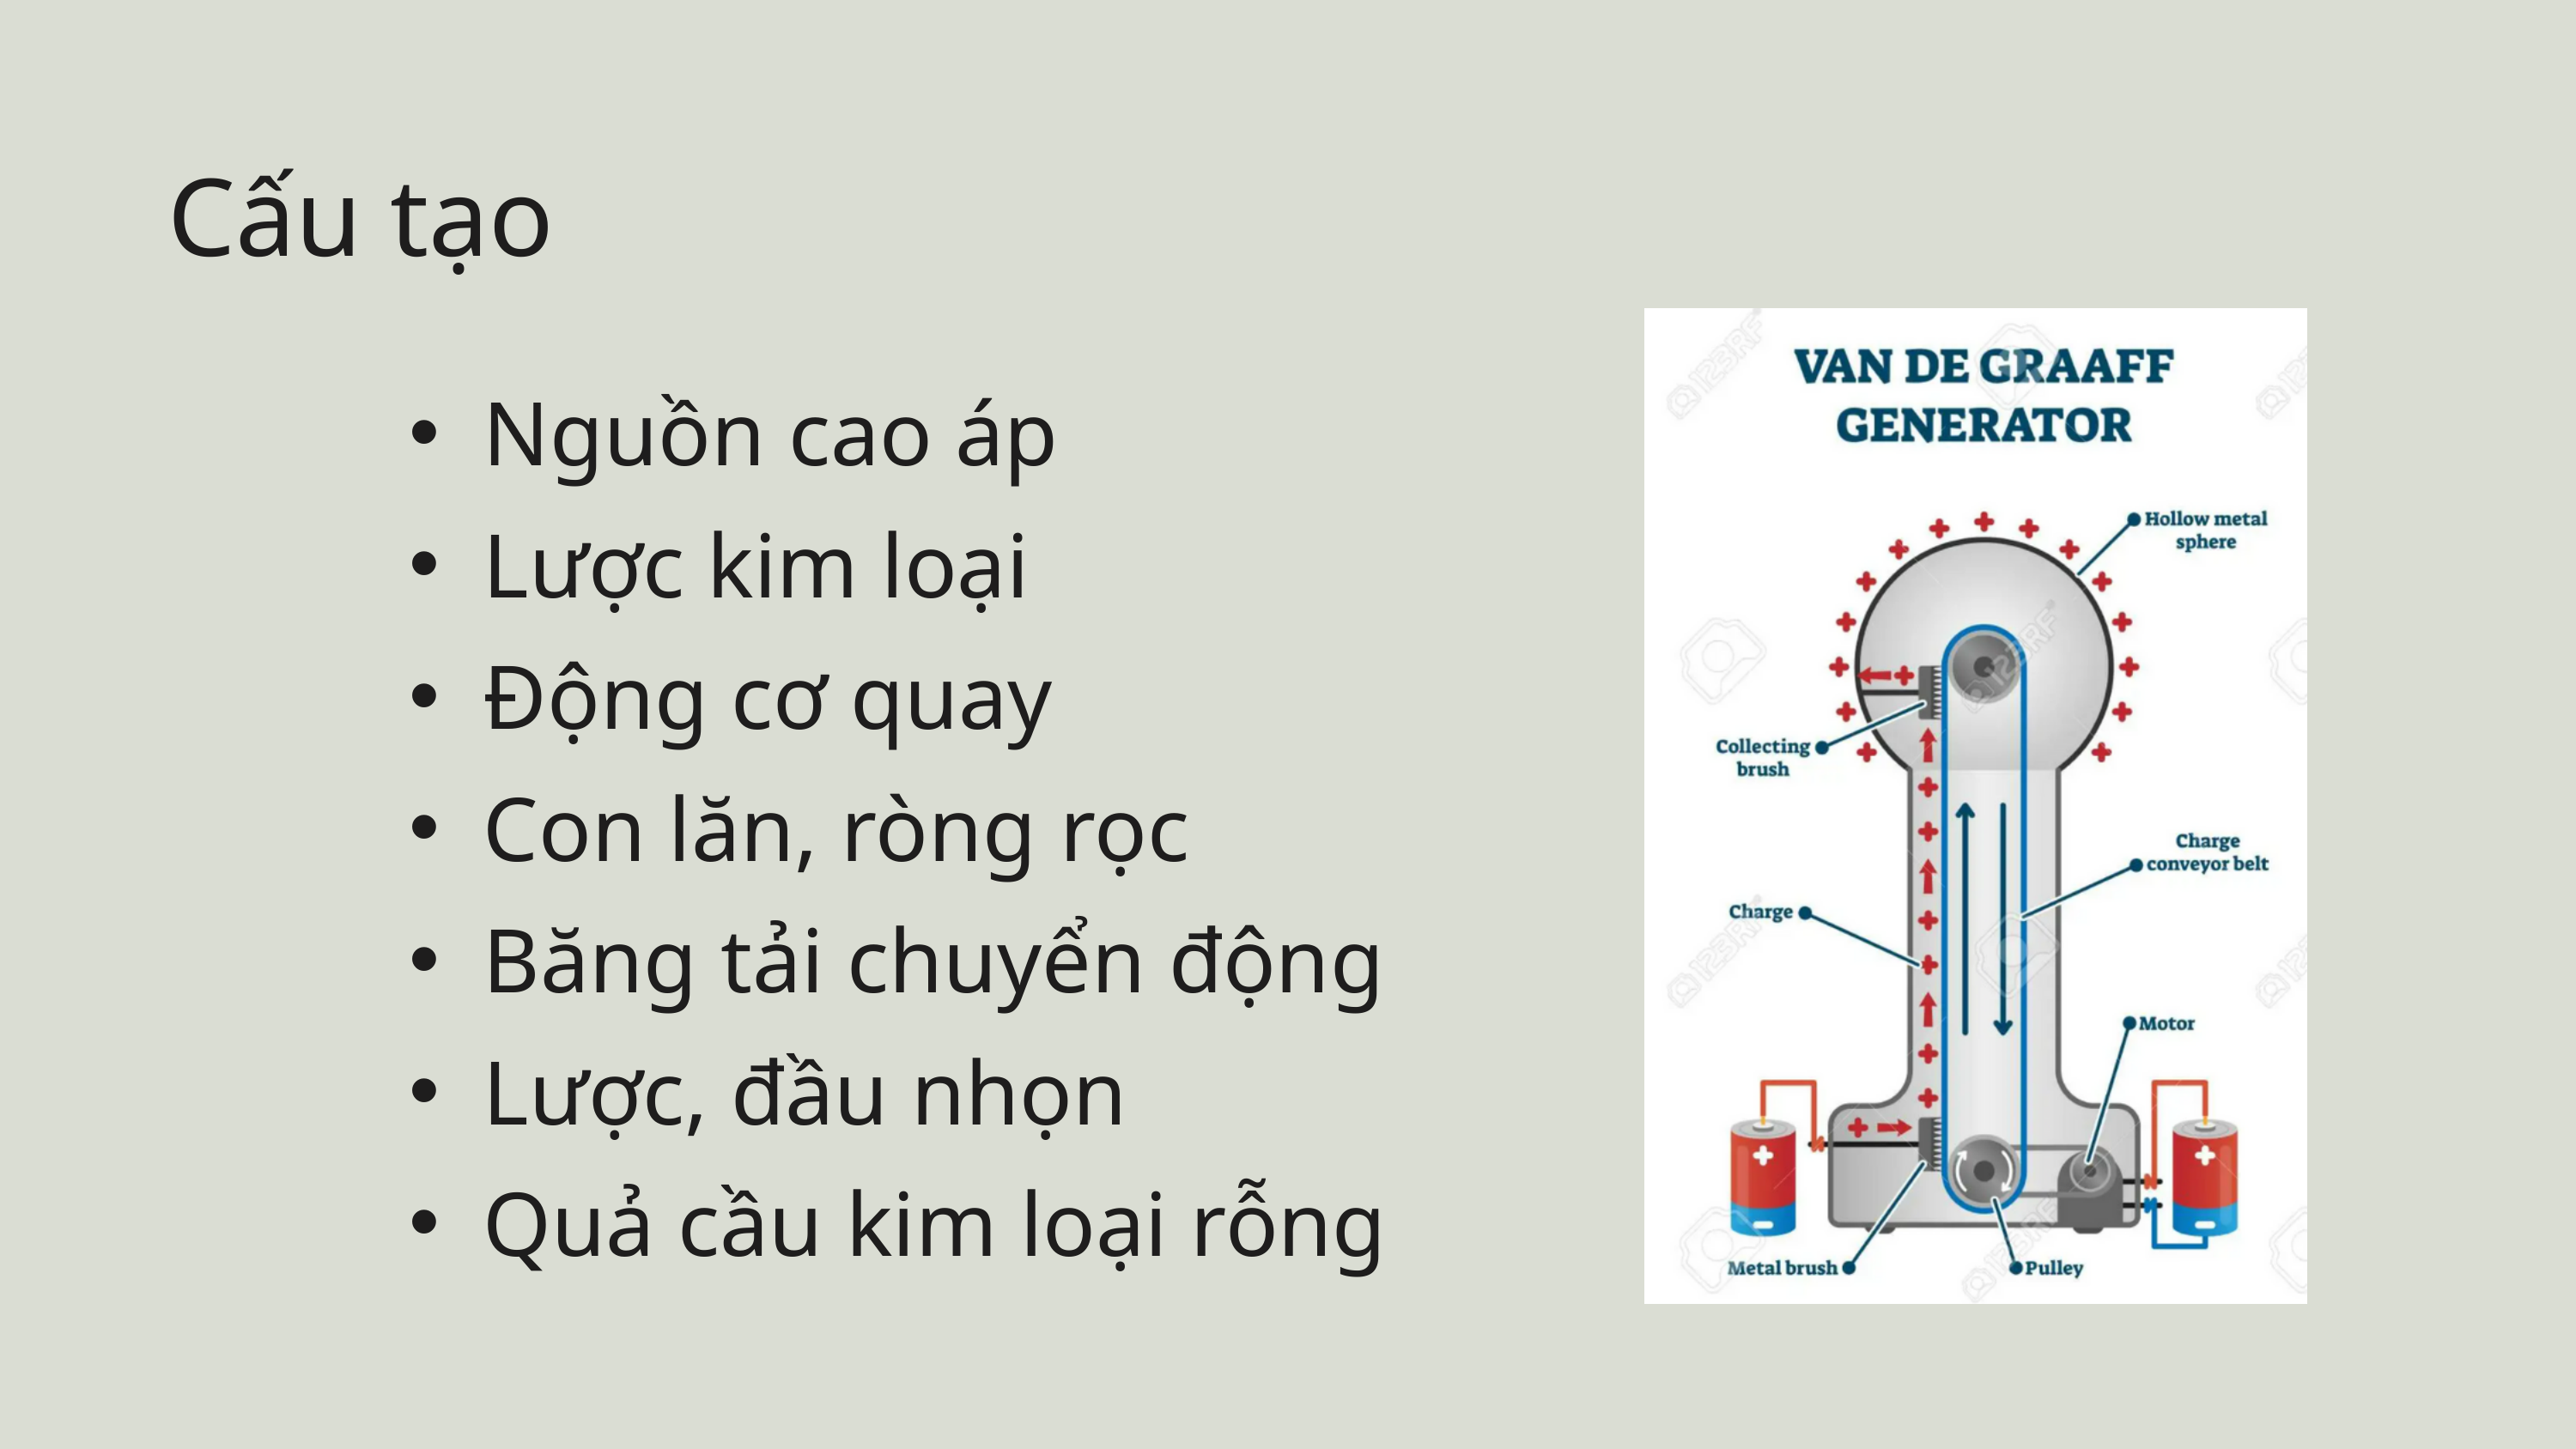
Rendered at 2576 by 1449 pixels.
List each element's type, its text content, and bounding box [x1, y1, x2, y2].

text_box Nguồn cao áp Lược kim loại Động cơ quay Con lăn, ròng rọc Băng tải chuyển động Lược, đầu nhọn Quả cầu kim loại rỗng [334, 351, 1640, 1274]
picture [1644, 308, 2308, 1304]
text_box Cấu tạo [167, 127, 1311, 278]
